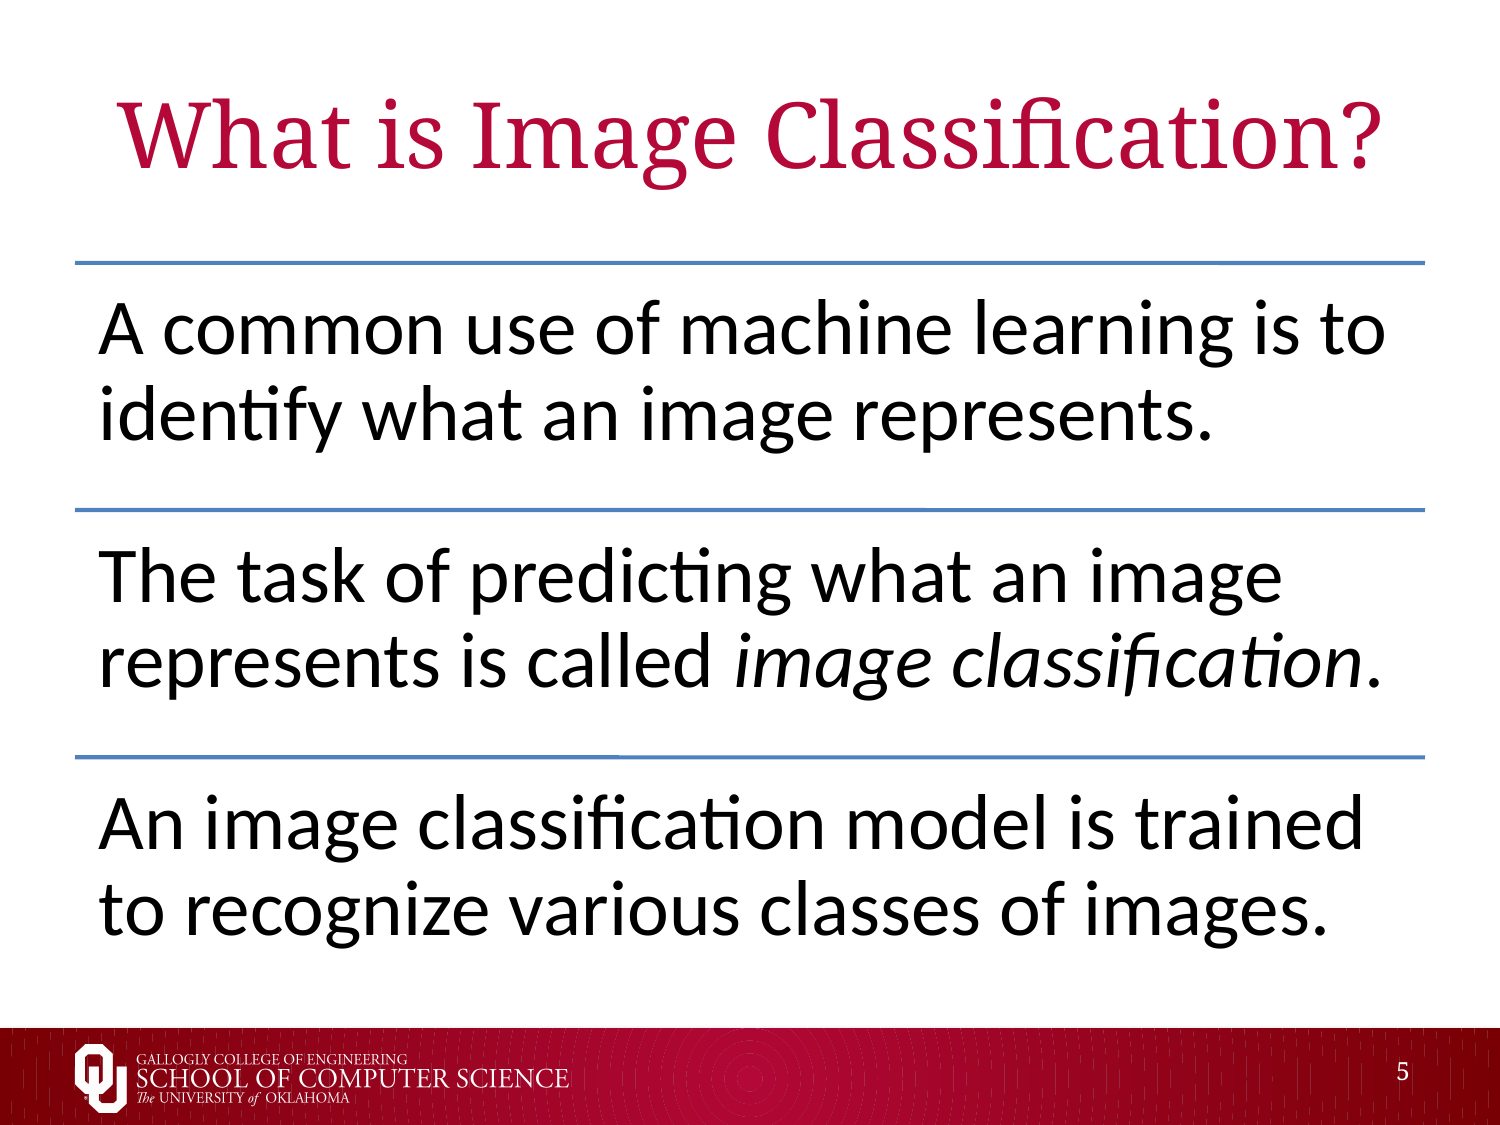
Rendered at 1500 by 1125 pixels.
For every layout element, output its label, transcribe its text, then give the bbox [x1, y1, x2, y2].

title What is Image Classification? [75, 45, 1425, 233]
slide_number 5 [1074, 1042, 1425, 1103]
picture [75, 1044, 569, 1113]
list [74, 262, 1426, 1006]
